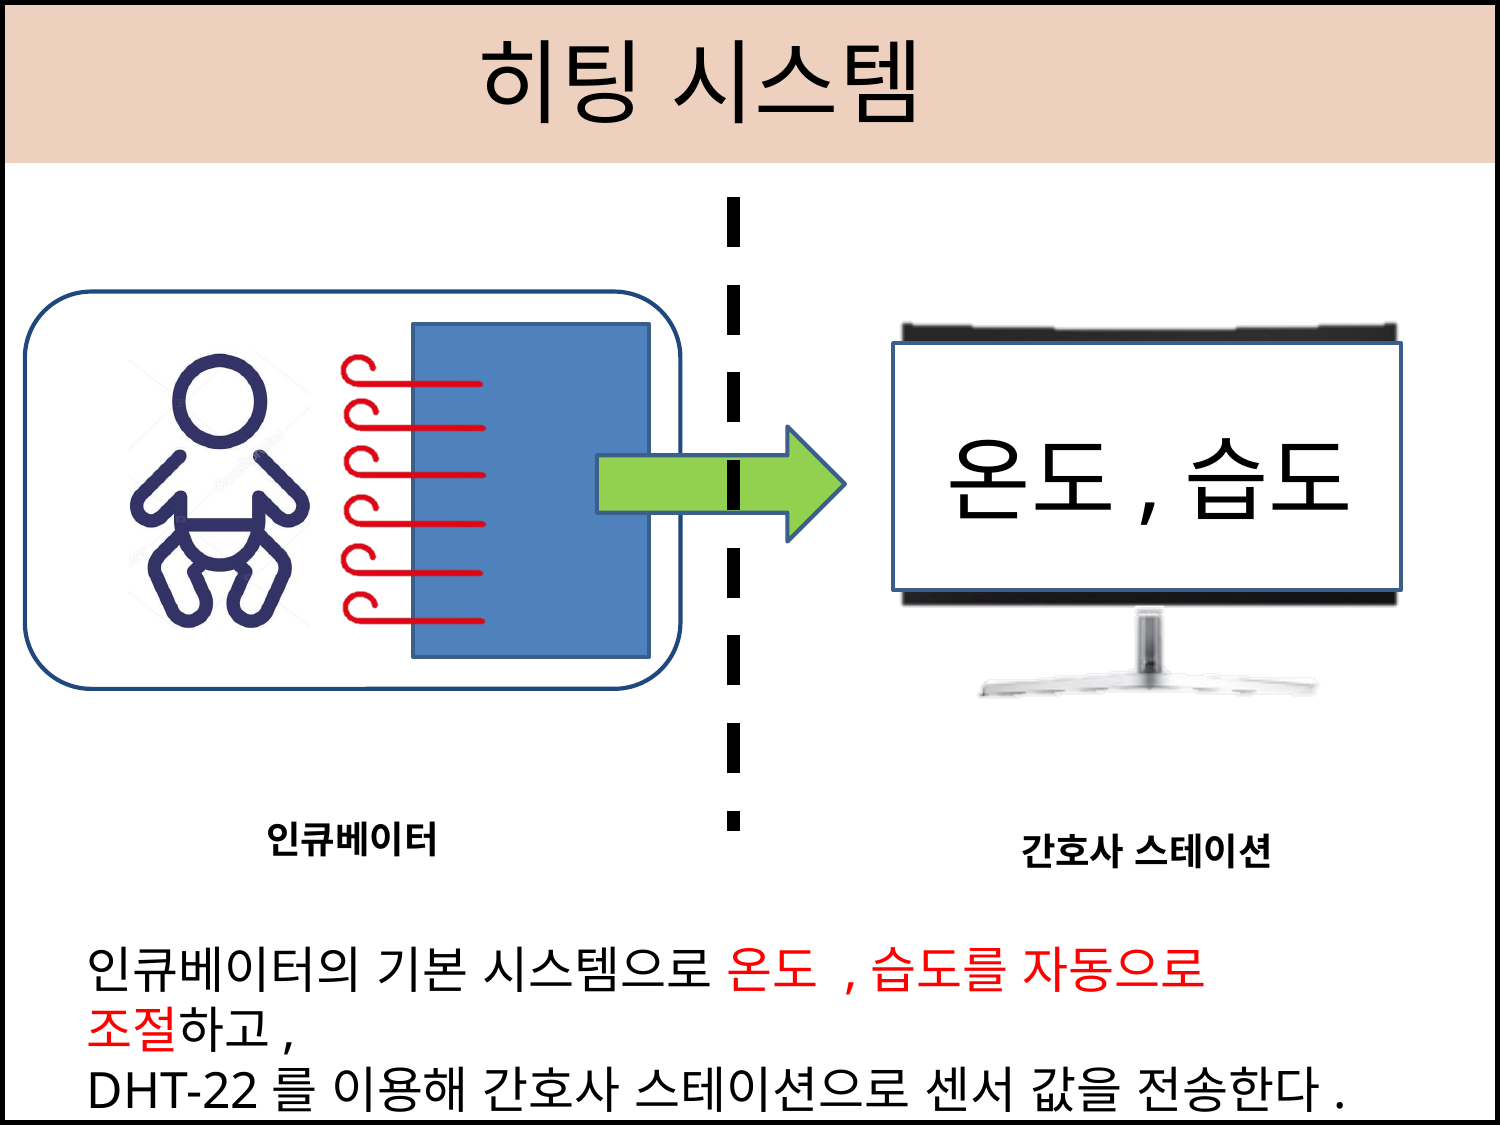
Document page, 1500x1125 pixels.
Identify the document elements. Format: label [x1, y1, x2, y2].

picture [128, 350, 312, 630]
picture [840, 195, 1459, 814]
text_box [0, 0, 1500, 1125]
text_box [337, 337, 495, 668]
